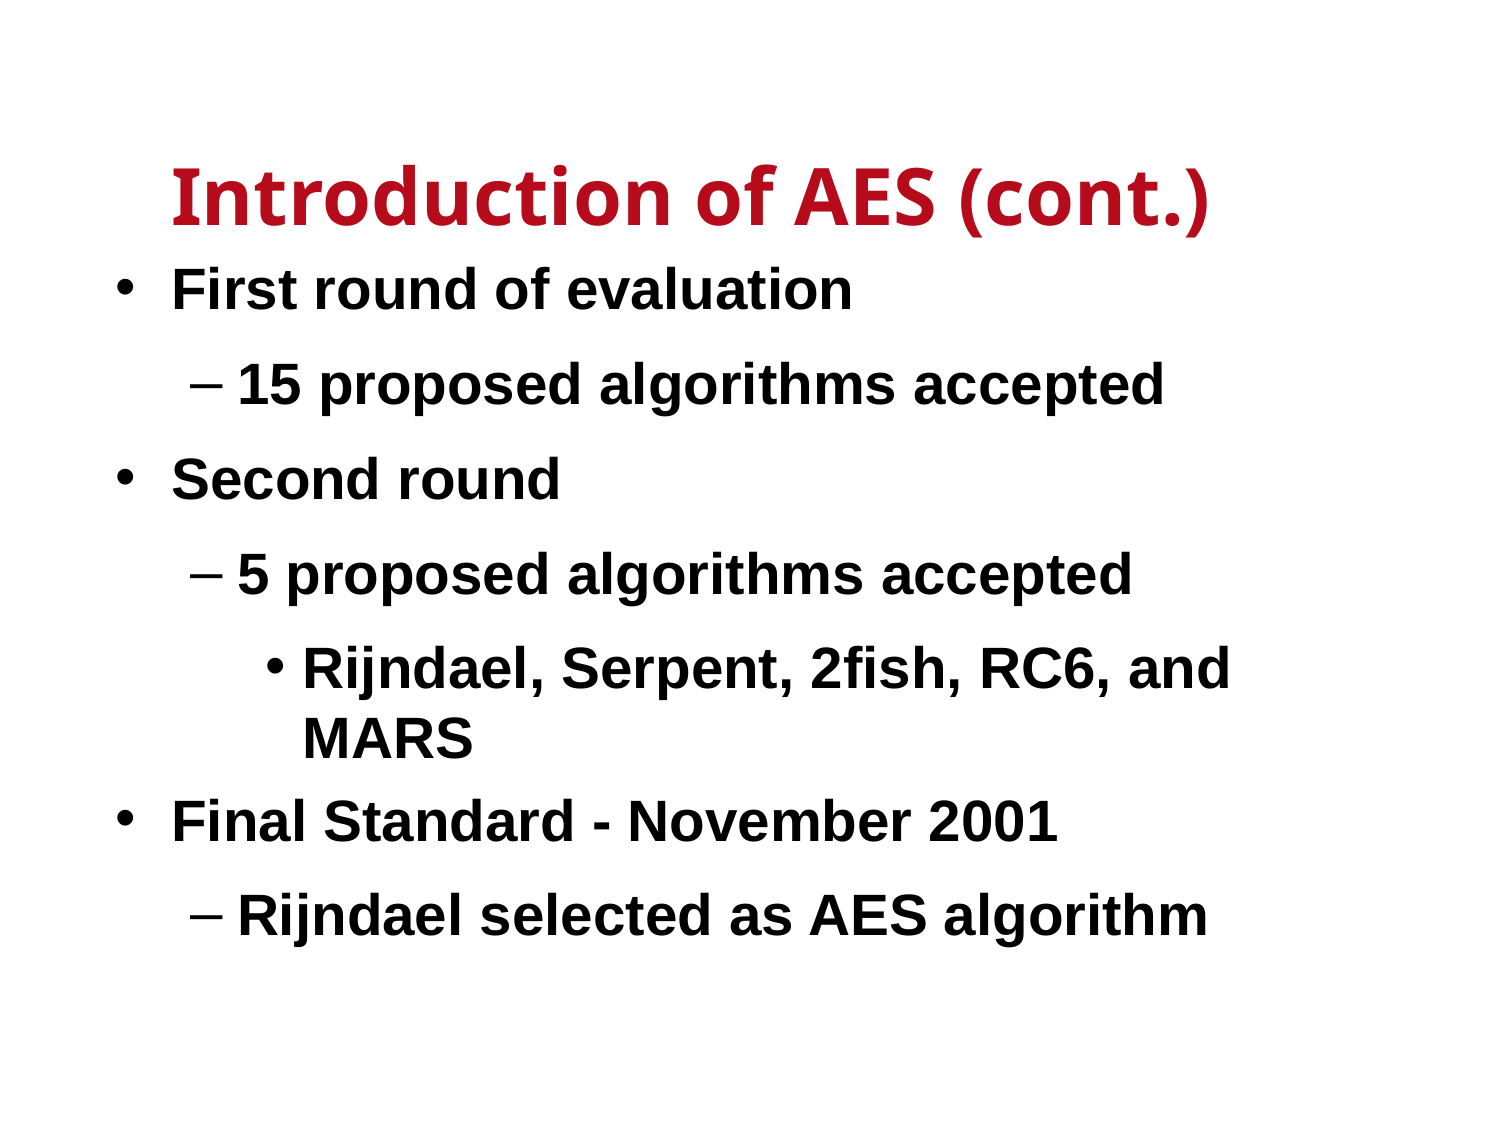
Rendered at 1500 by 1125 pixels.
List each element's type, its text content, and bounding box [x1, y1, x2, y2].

title Introduction of AES (cont.) [155, 99, 1388, 288]
list First round of evaluation 15 proposed algorithms accepted Second round 5 proposed algorithms accepted Rijndael, Serpent, 2fish, RC6, and MARS Final Standard - November 2001 Rijndael selected as AES algorithm [100, 243, 1376, 1044]
